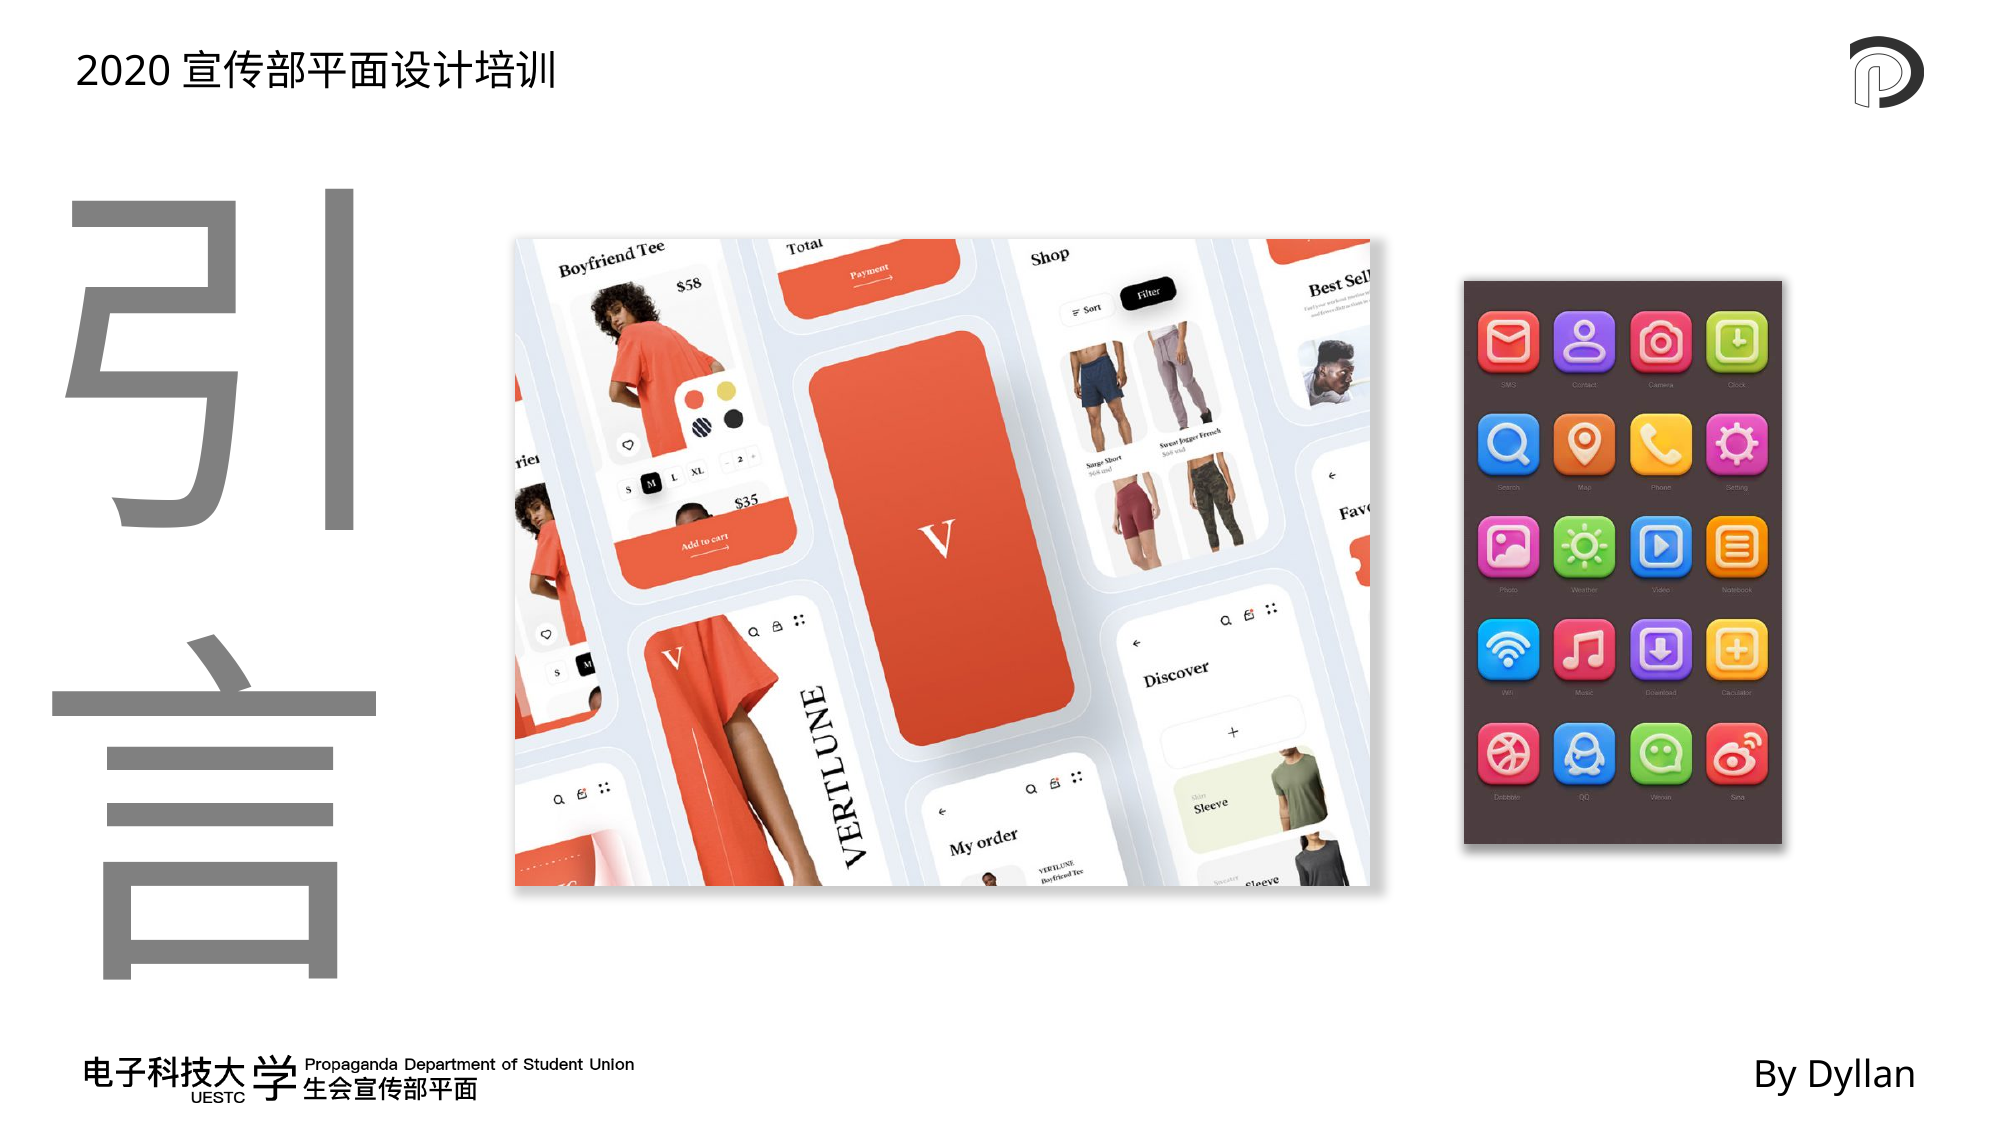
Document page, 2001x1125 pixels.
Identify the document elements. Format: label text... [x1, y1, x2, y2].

text_box By Dyllan [1738, 1042, 1958, 1102]
picture [1464, 281, 1782, 844]
picture [60, 1035, 845, 1125]
text_box 引言 [18, 118, 278, 1033]
text_box 2020宣传部平面设计培训 [60, 36, 1284, 102]
picture [515, 239, 1370, 886]
text_box [376, 0, 1431, 1125]
picture [1850, 36, 1924, 108]
